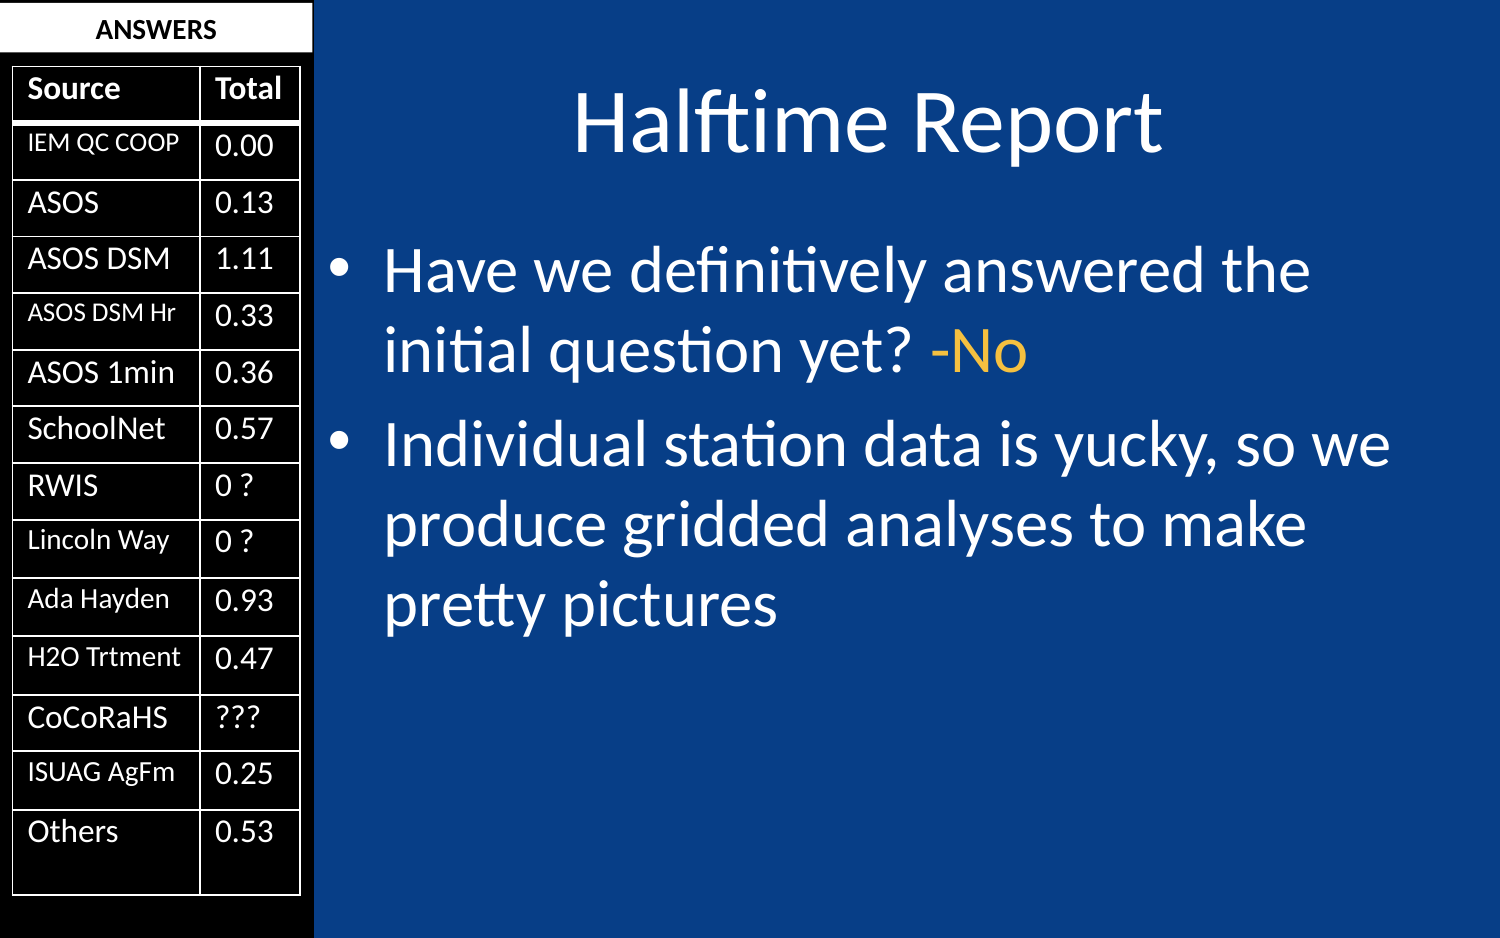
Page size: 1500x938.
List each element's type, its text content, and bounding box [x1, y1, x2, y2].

title Halftime Report [312, 37, 1425, 194]
list Have we definitively answered the initial question yet? -No Individual station data is yucky, so we produce gridded analyses to make pretty pictures [312, 218, 1425, 838]
